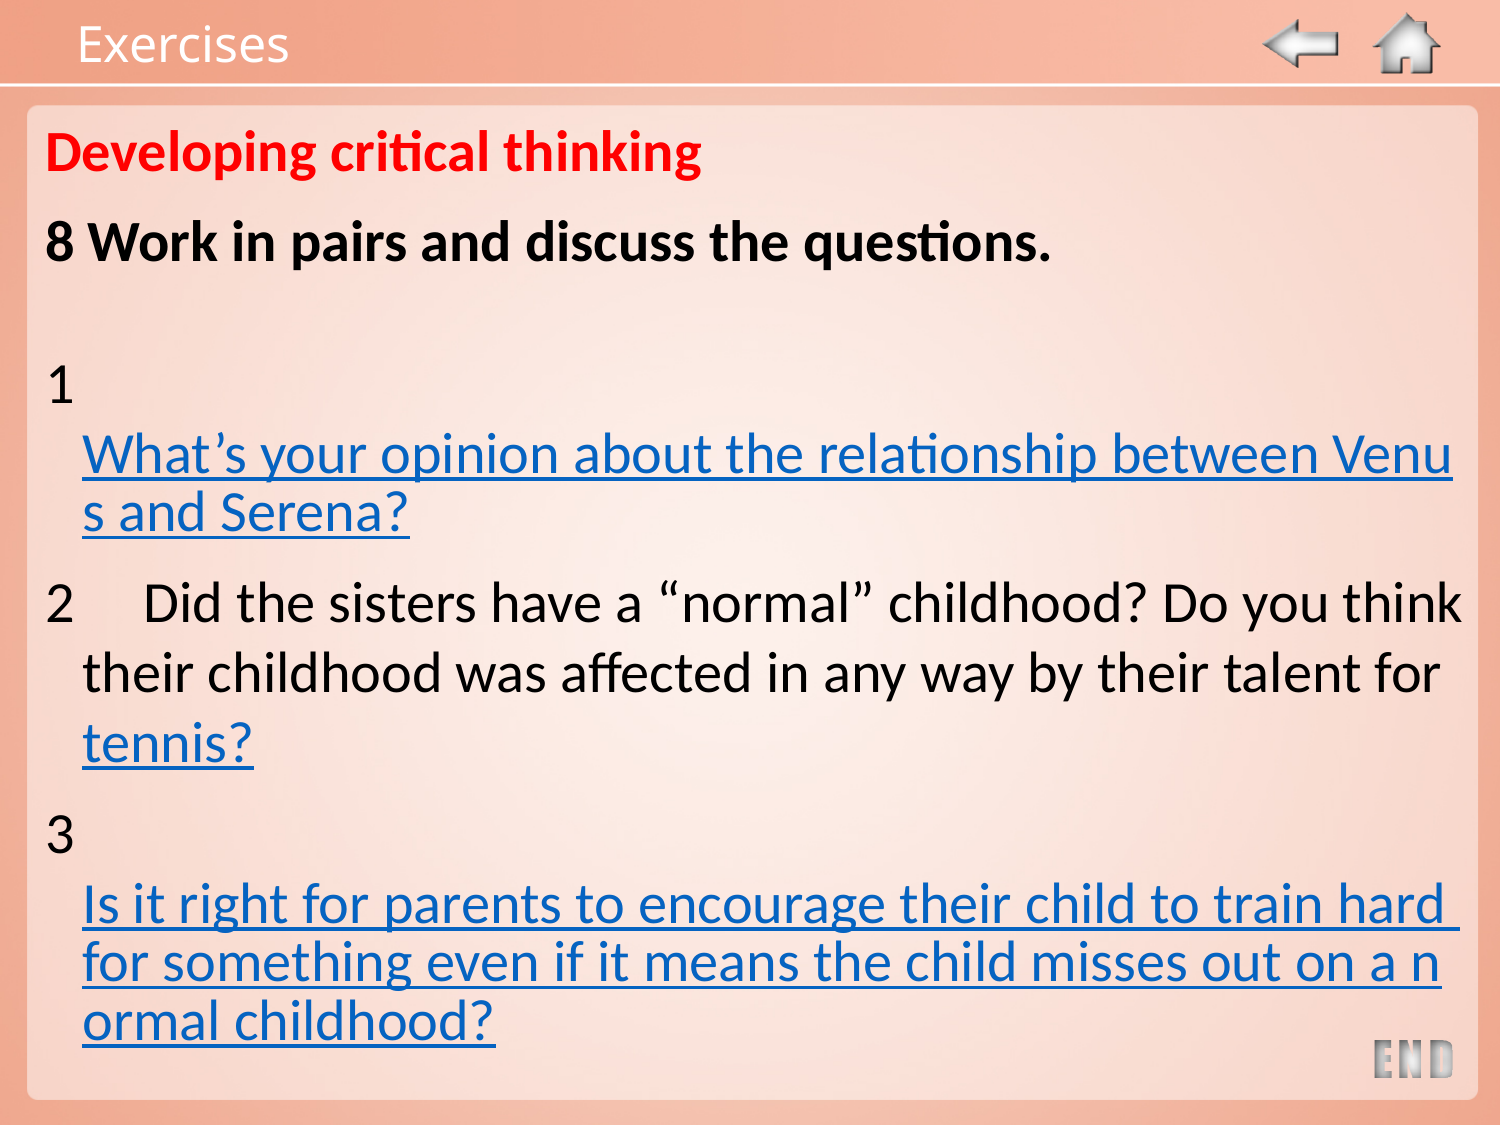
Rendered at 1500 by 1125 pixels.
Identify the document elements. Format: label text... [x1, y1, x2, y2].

list Developing critical thinking 8 Work in pairs and discuss the questions. 1 What’s your opinion about the relationship between Venus and Serena? 2 Did the sisters have a “normal” childhood? Do you think their childhood was affected in any way by their talent for tennis? 3 Is it right for parents to encourage their child to train hard for something even if it means the child misses out on a normal childhood? [29, 104, 1480, 1101]
picture [0, 0, 1500, 1125]
text_box Exercises [61, 5, 306, 80]
